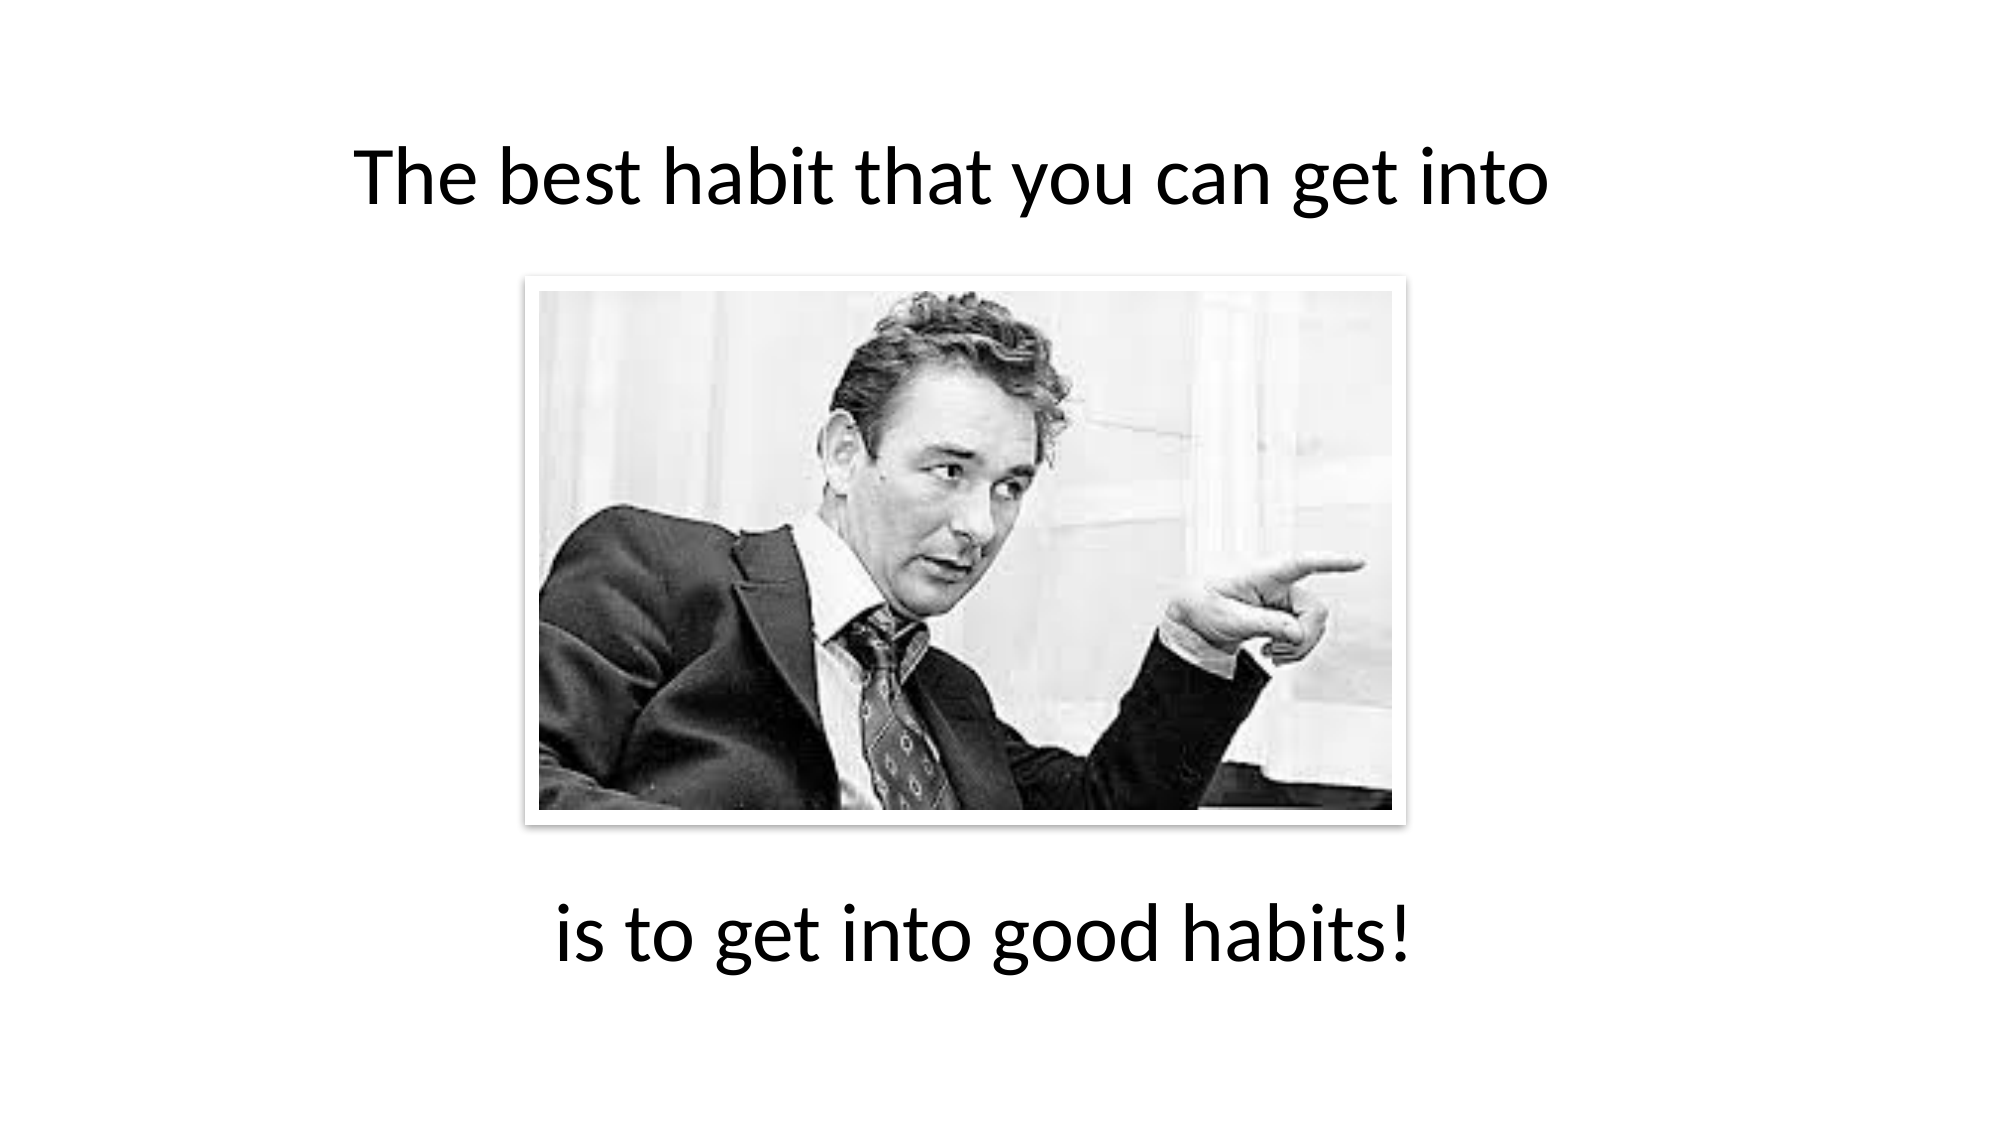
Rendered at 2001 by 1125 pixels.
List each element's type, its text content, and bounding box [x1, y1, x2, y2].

list is to get into good habits! [539, 881, 1597, 1125]
text_box The best habit that you can get into [338, 113, 1656, 262]
picture [539, 290, 1392, 811]
